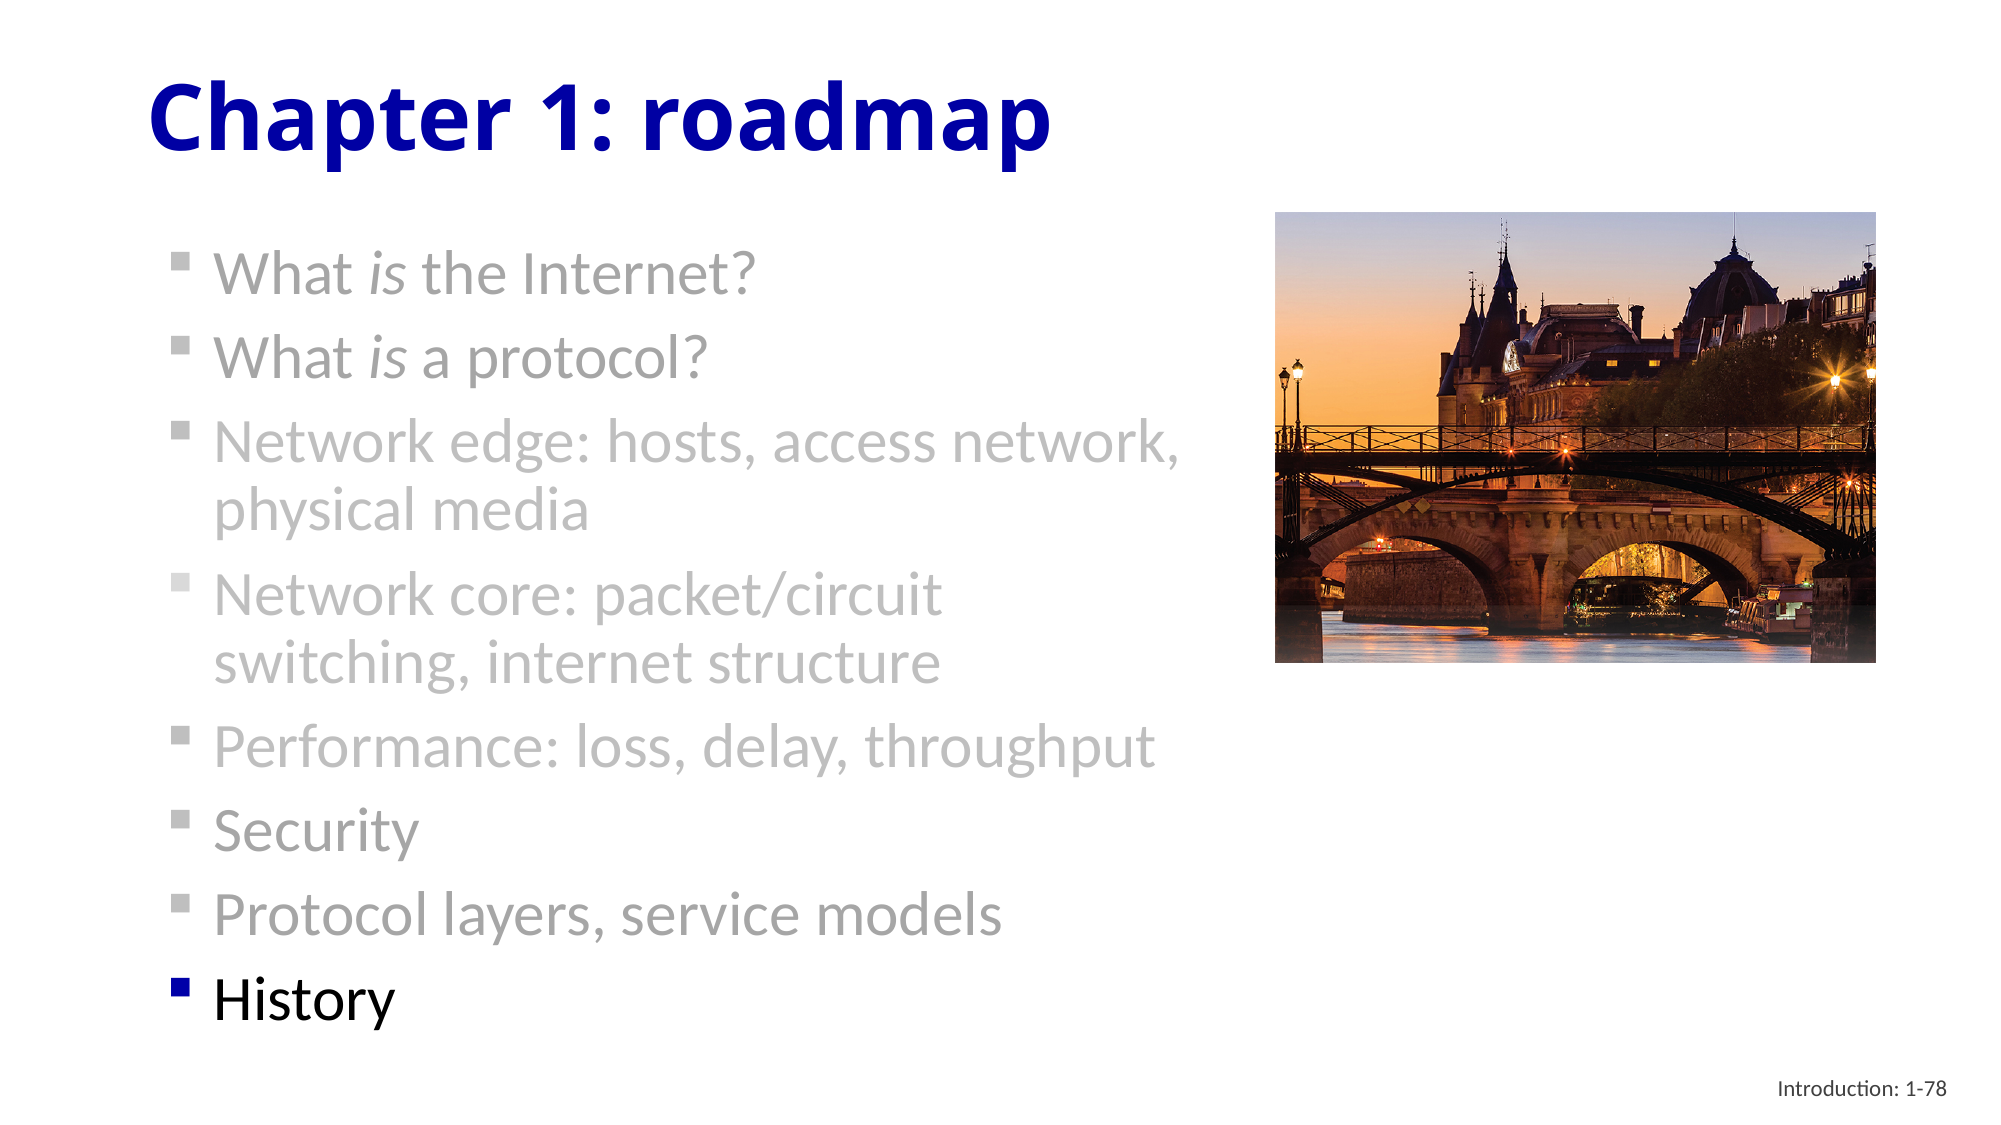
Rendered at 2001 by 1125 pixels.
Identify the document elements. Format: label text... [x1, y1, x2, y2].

slide_number Introduction: 1-78 [1512, 1056, 1963, 1117]
list What is the Internet? What is a protocol? Network edge: hosts, access network, physical media Network core: packet/circuit switching, internet structure Performance: loss, delay, throughput Security Protocol layers, service models History [131, 231, 1217, 1057]
picture [1275, 212, 1876, 663]
title Chapter 1: roadmap [131, 47, 1856, 195]
